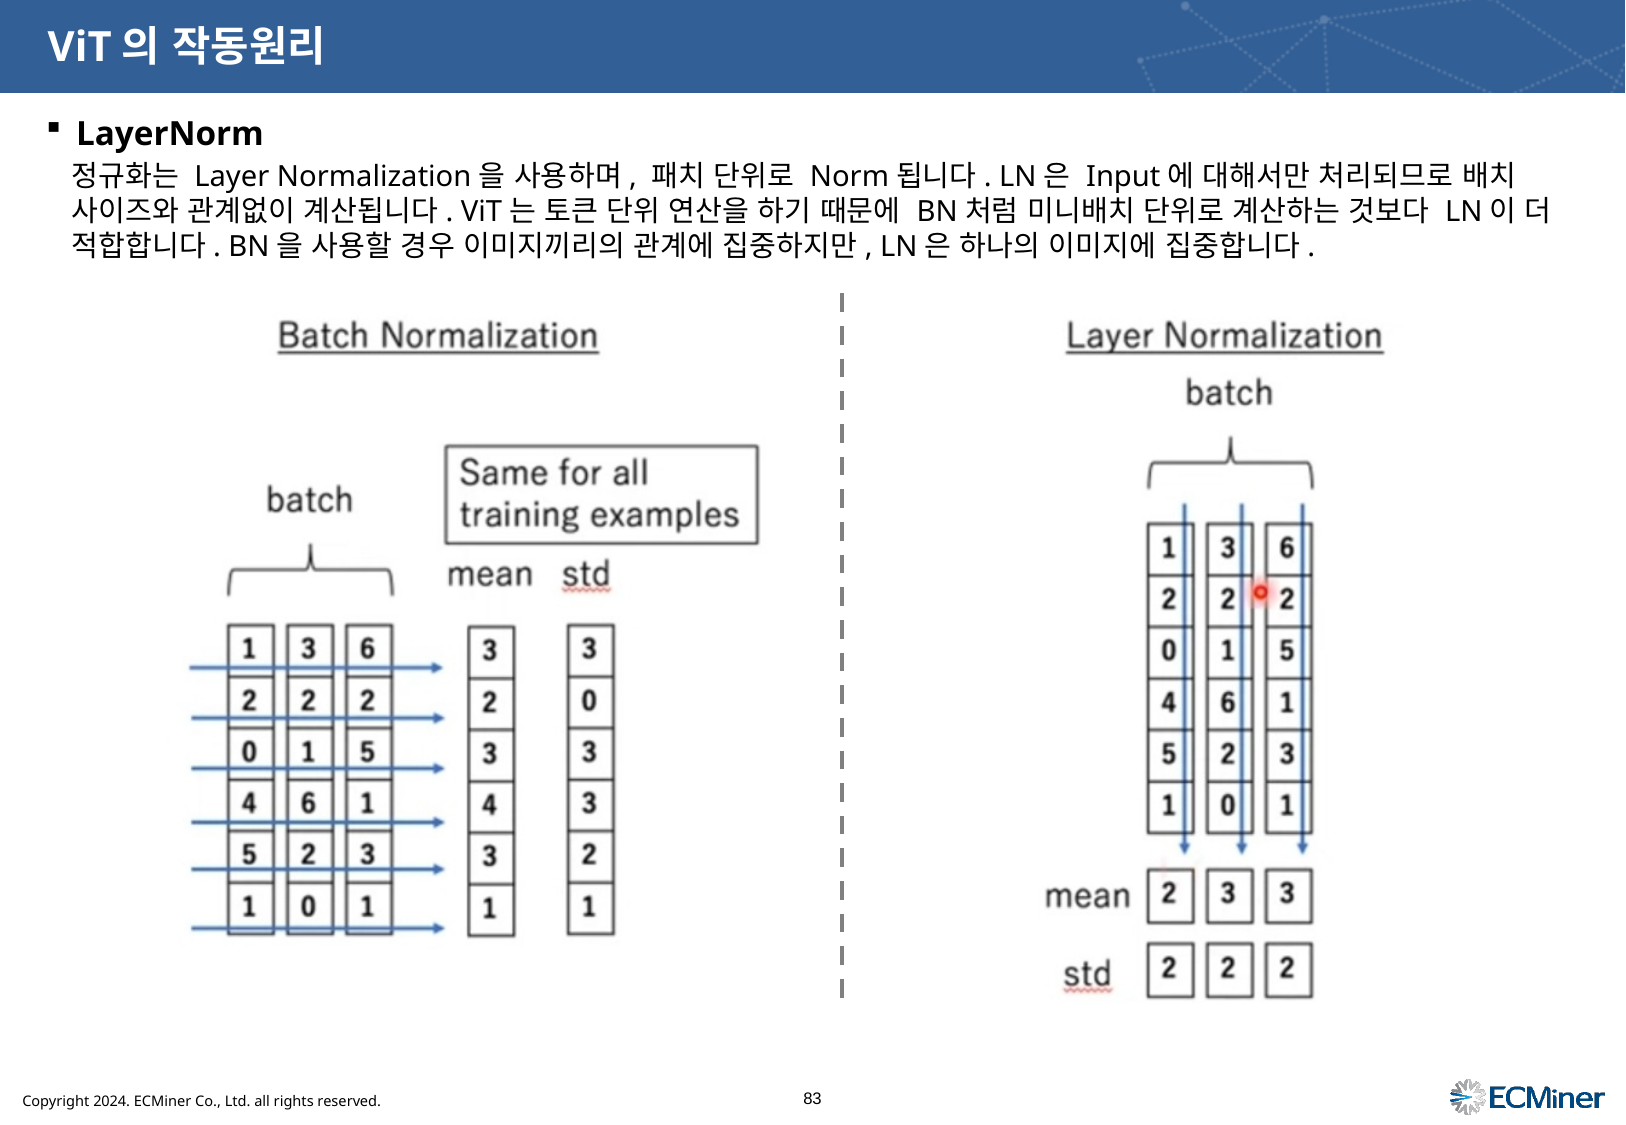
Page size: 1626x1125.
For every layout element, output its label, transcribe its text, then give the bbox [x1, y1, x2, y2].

list 정규화는 Layer Normalization을 사용하며, 패치 단위로 Norm됩니다. LN은 Input에 대해서만 처리되므로 배치 사이즈와 관계없이 계산됩니다. ViT는 토큰 단위 연산을 하기 때문에 BN처럼 미니배치 단위로 계산하는 것보다 LN이 더 적합합니다. BN을 사용할 경우 이미지끼리의 관계에 집중하지만, LN은 하나의 이미지에 집중합니다. [59, 151, 1581, 268]
list LayerNorm [34, 93, 1581, 160]
title ViT의 작동원리 [32, 12, 1435, 79]
picture [0, 0, 1625, 93]
picture [1450, 1079, 1605, 1115]
picture [1011, 306, 1412, 1004]
picture [257, 306, 627, 361]
picture [127, 432, 784, 957]
